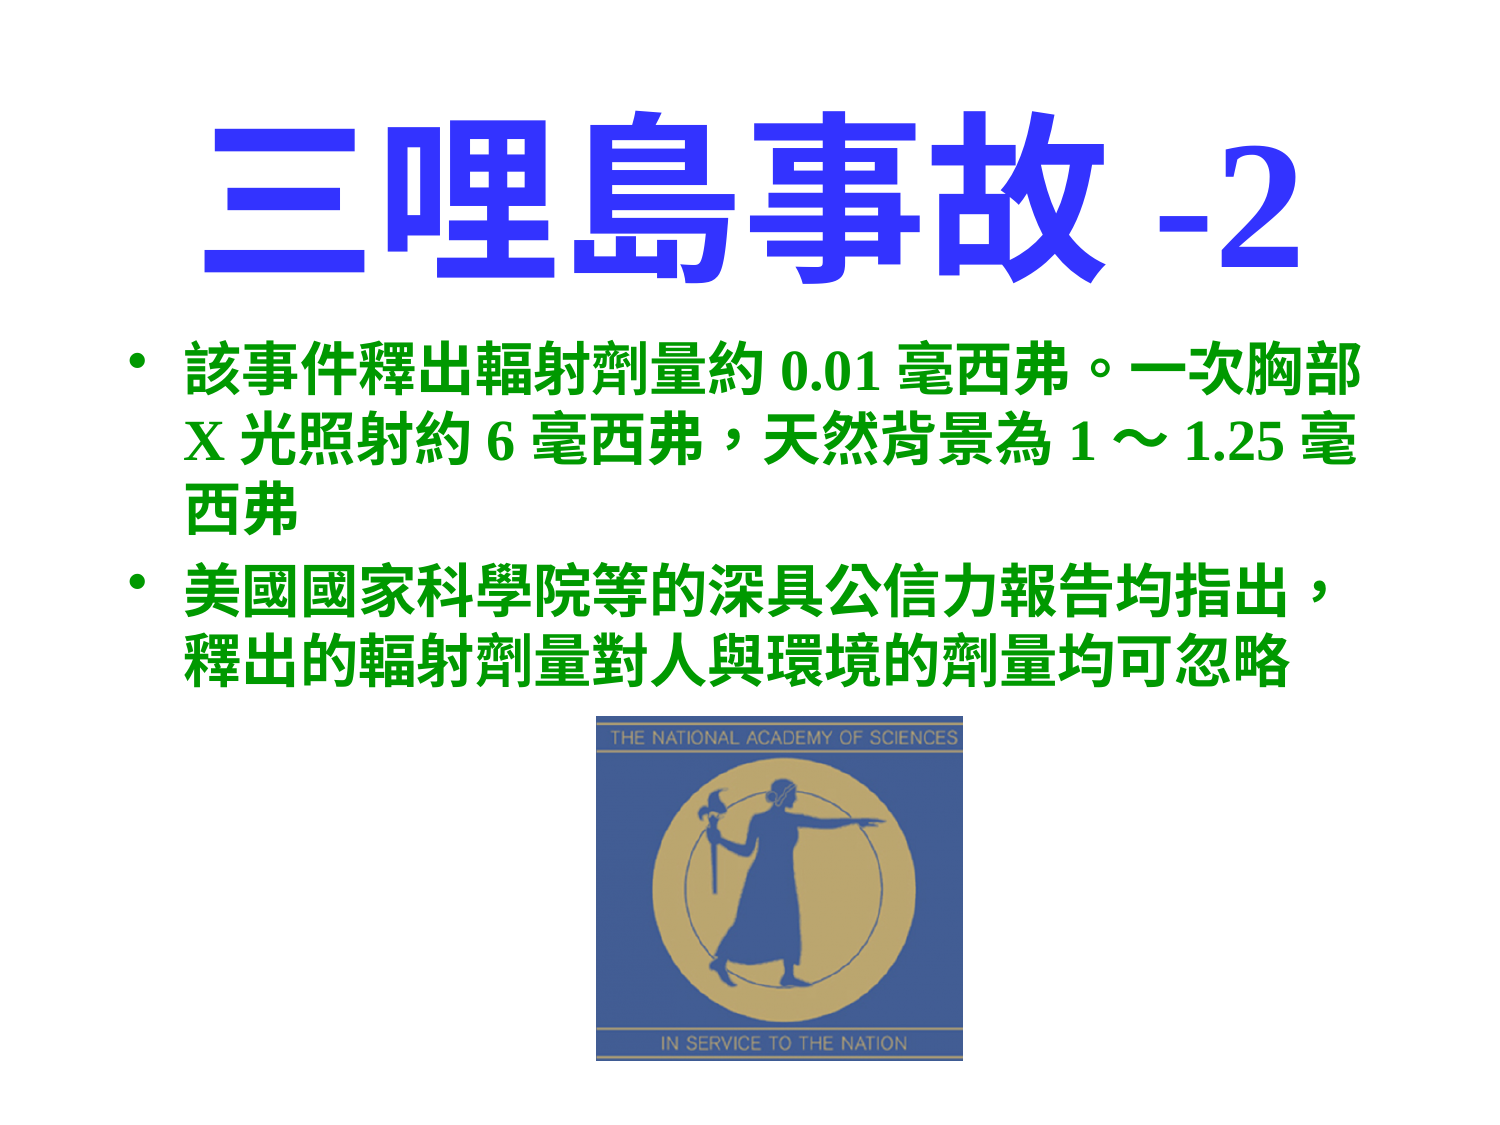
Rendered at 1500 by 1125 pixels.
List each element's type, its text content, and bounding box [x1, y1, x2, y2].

title 三哩島事故-2 [112, 99, 1388, 288]
list 該事件釋出輻射劑量約0.01毫西弗。一次胸部X光照射約6毫西弗，天然背景為1～1.25毫西弗 美國國家科學院等的深具公信力報告均指出，釋出的輻射劑量對人與環境的劑量均可忽略 [112, 324, 1388, 1000]
picture [595, 715, 963, 1061]
